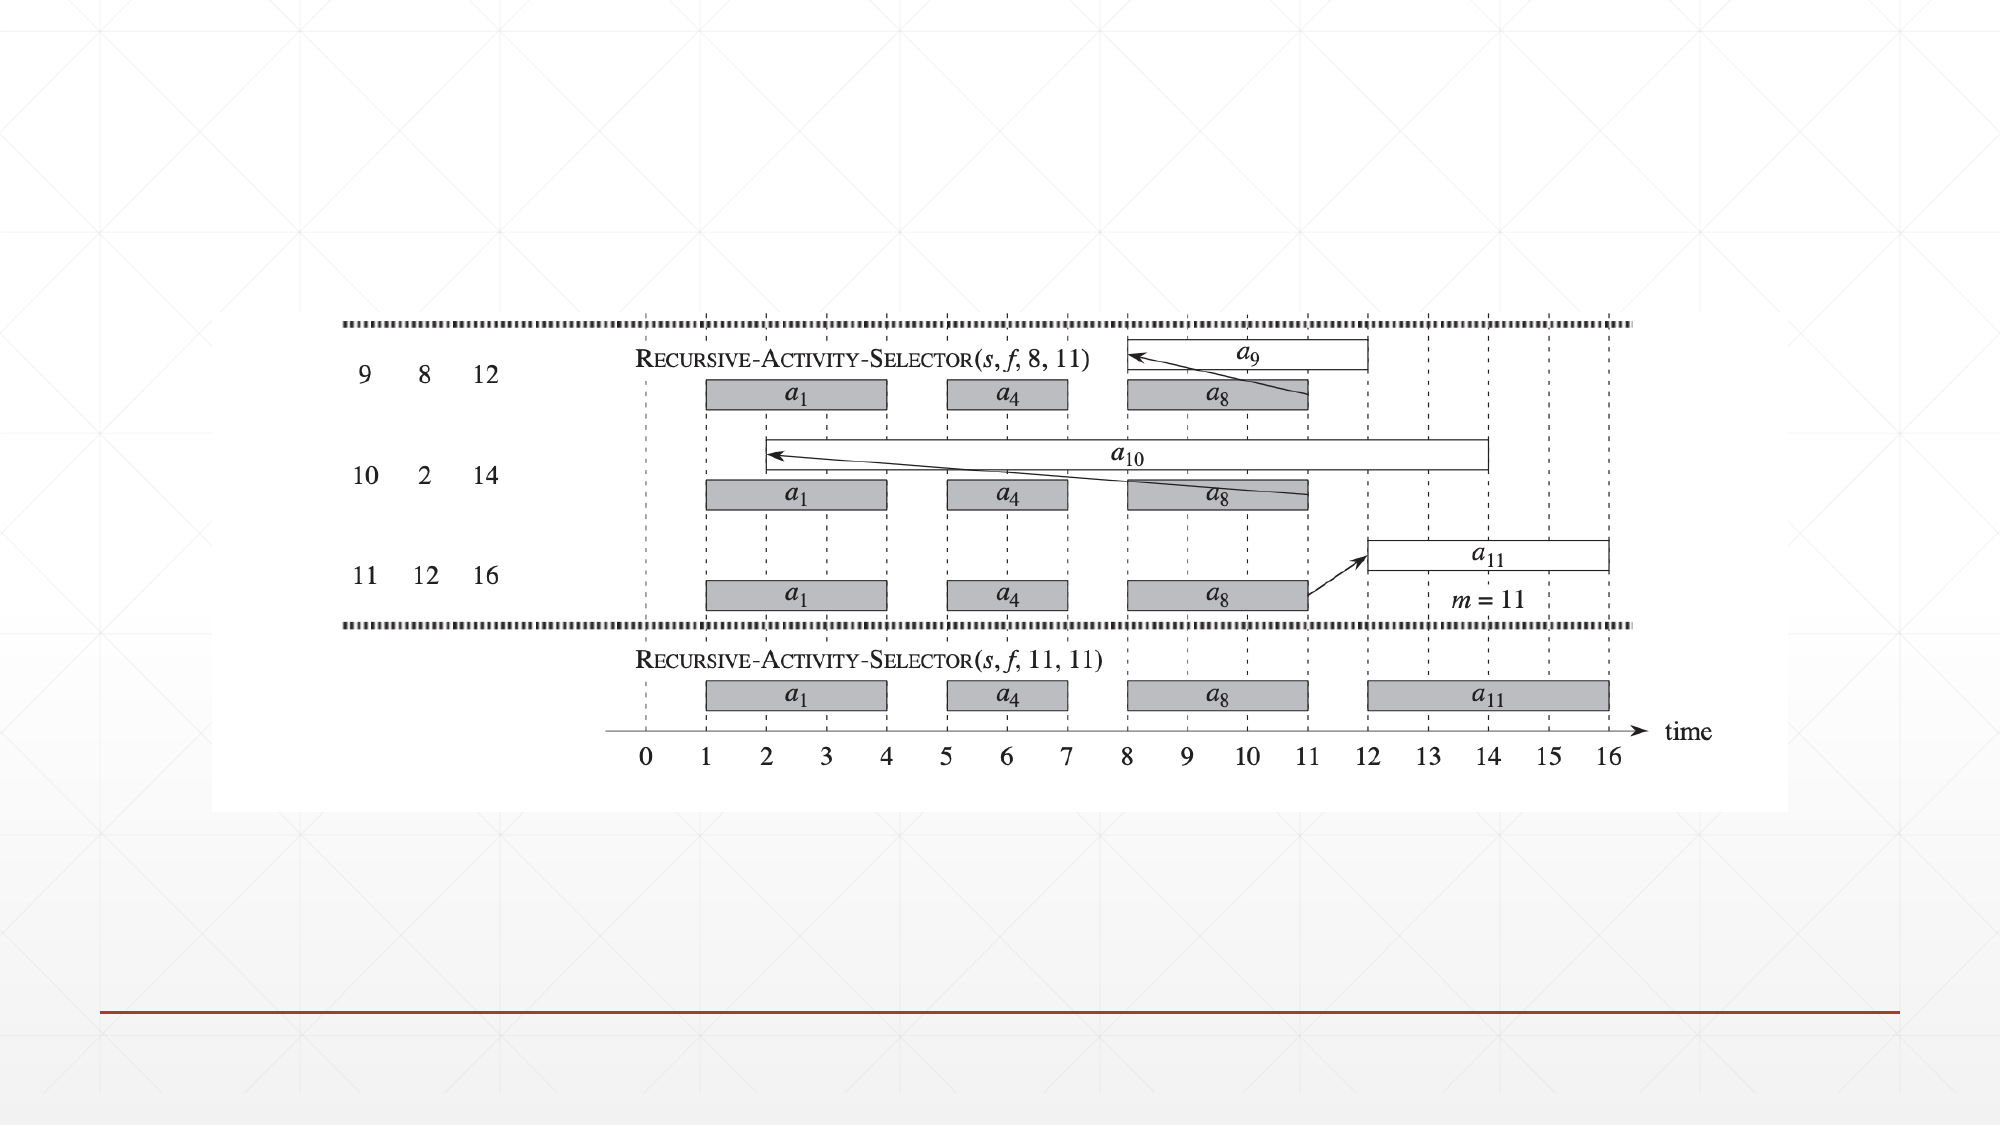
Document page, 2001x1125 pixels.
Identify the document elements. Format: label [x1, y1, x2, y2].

list [212, 312, 1788, 812]
